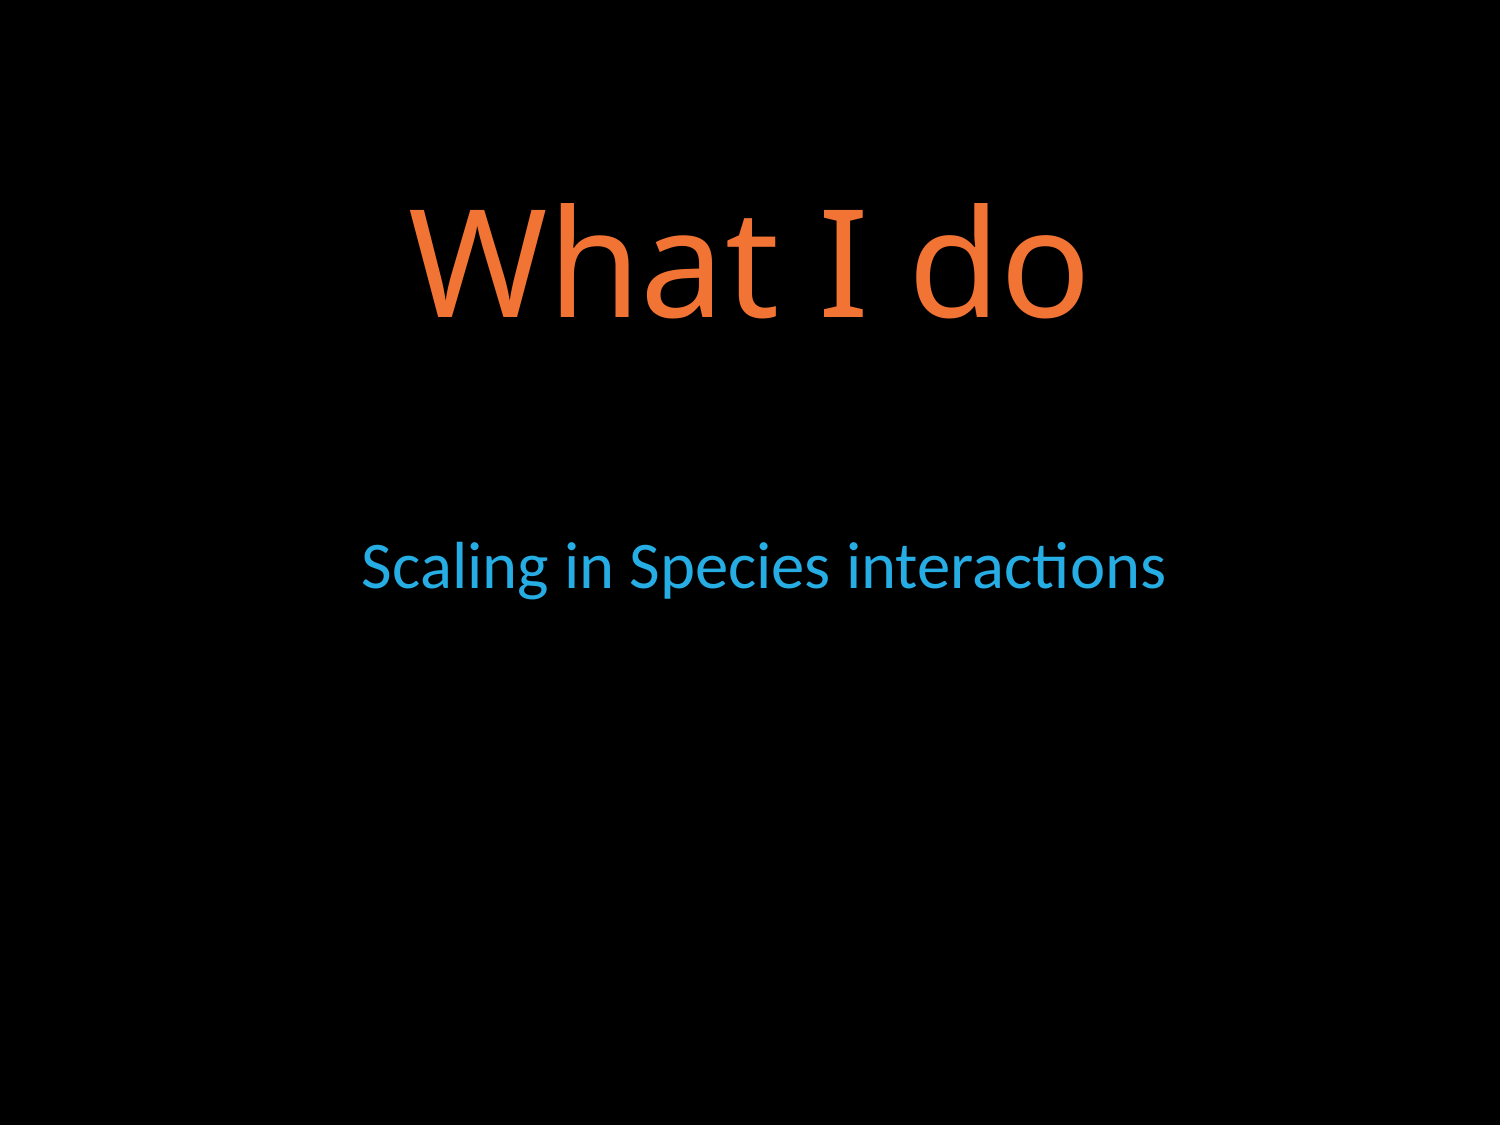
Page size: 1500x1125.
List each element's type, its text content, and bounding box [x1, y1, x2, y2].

text_box What I do [0, 136, 1500, 378]
text_box Scaling in Species interactions [173, 514, 1356, 803]
